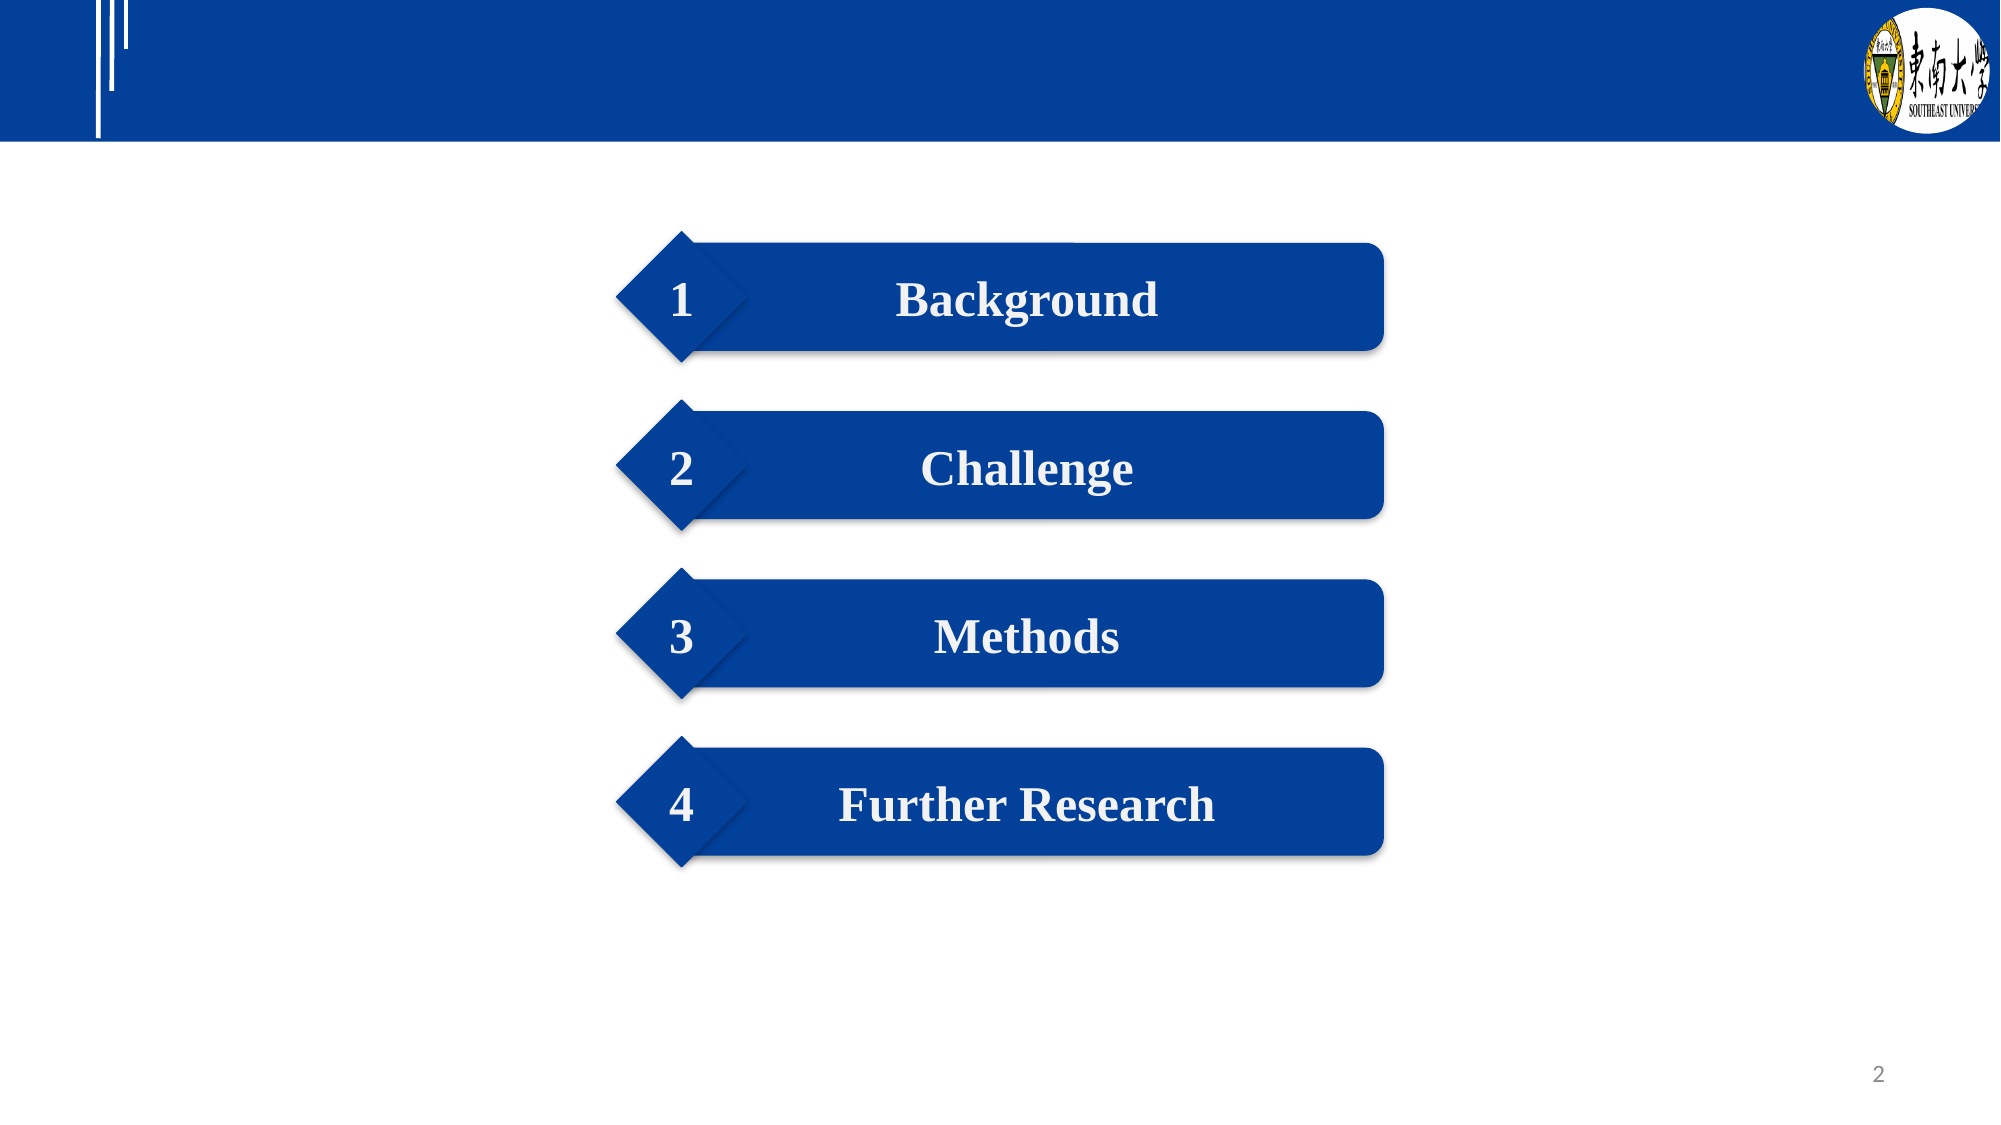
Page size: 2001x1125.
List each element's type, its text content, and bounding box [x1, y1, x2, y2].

slide_number 2 [1433, 1042, 1900, 1103]
picture [1863, 7, 1990, 134]
